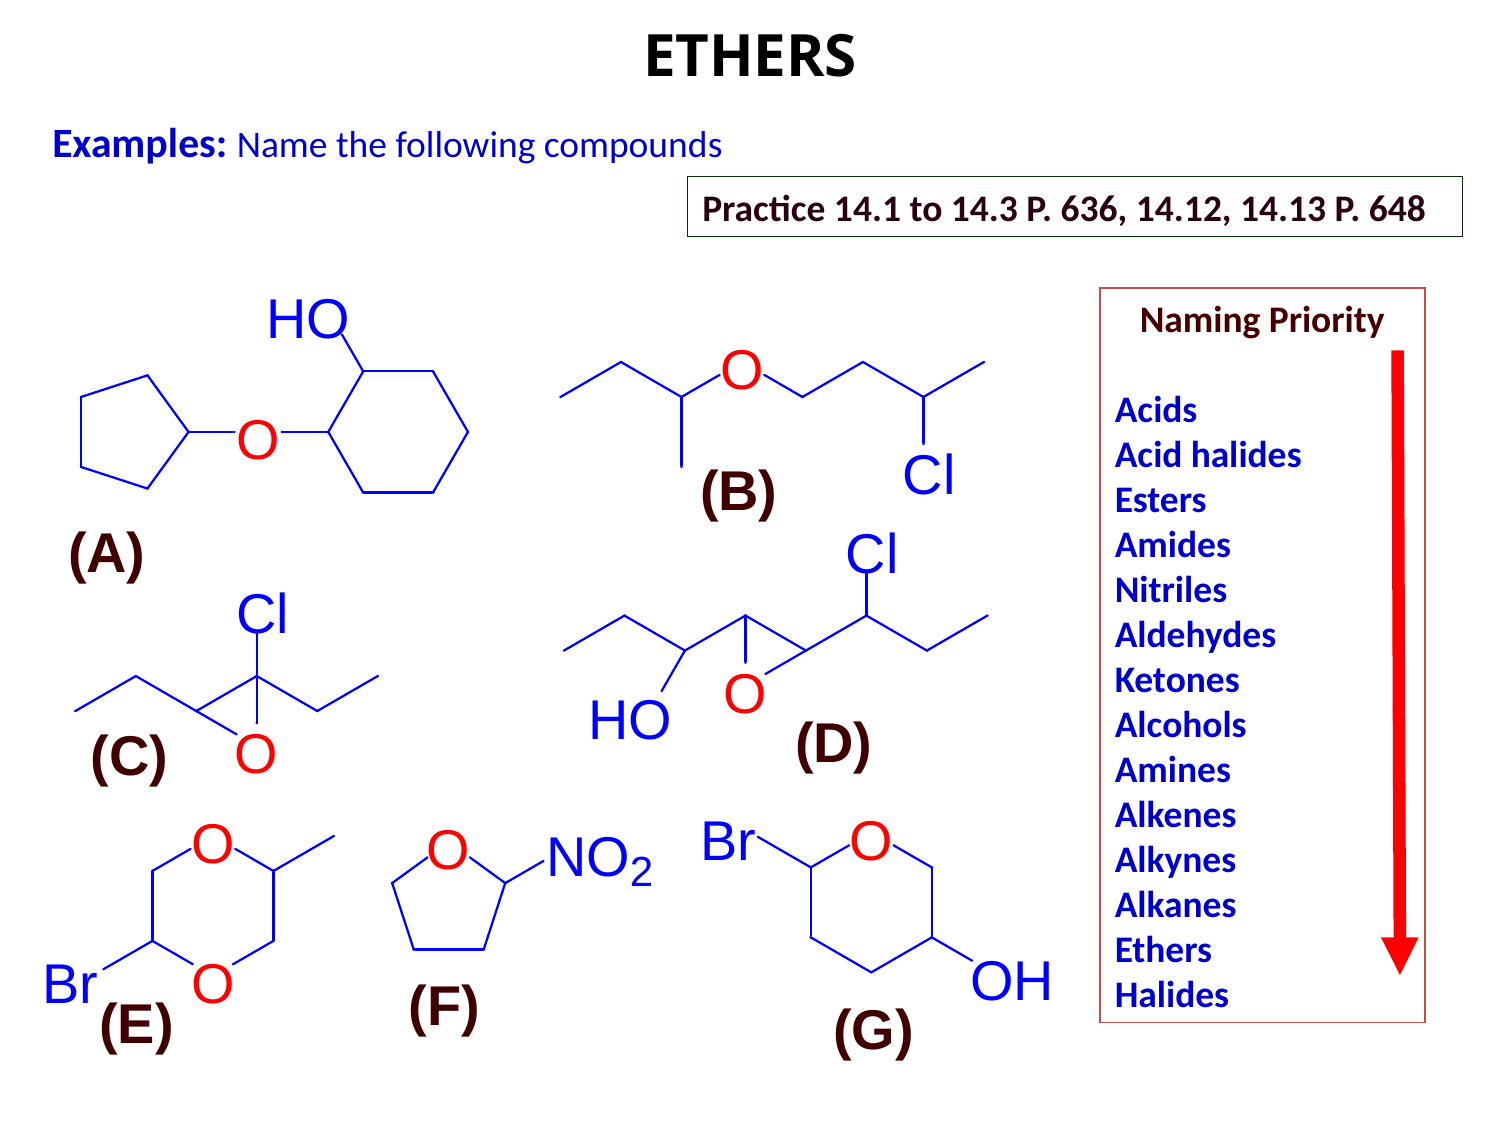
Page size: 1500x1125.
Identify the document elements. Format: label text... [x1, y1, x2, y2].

text_box Practice 14.1 to 14.3 P. 636, 14.12, 14.13 P. 648 [687, 176, 1463, 237]
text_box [1099, 287, 1426, 1026]
text_box ETHERS Examples: Name the following compounds [37, 10, 1463, 174]
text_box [37, 287, 1063, 1063]
